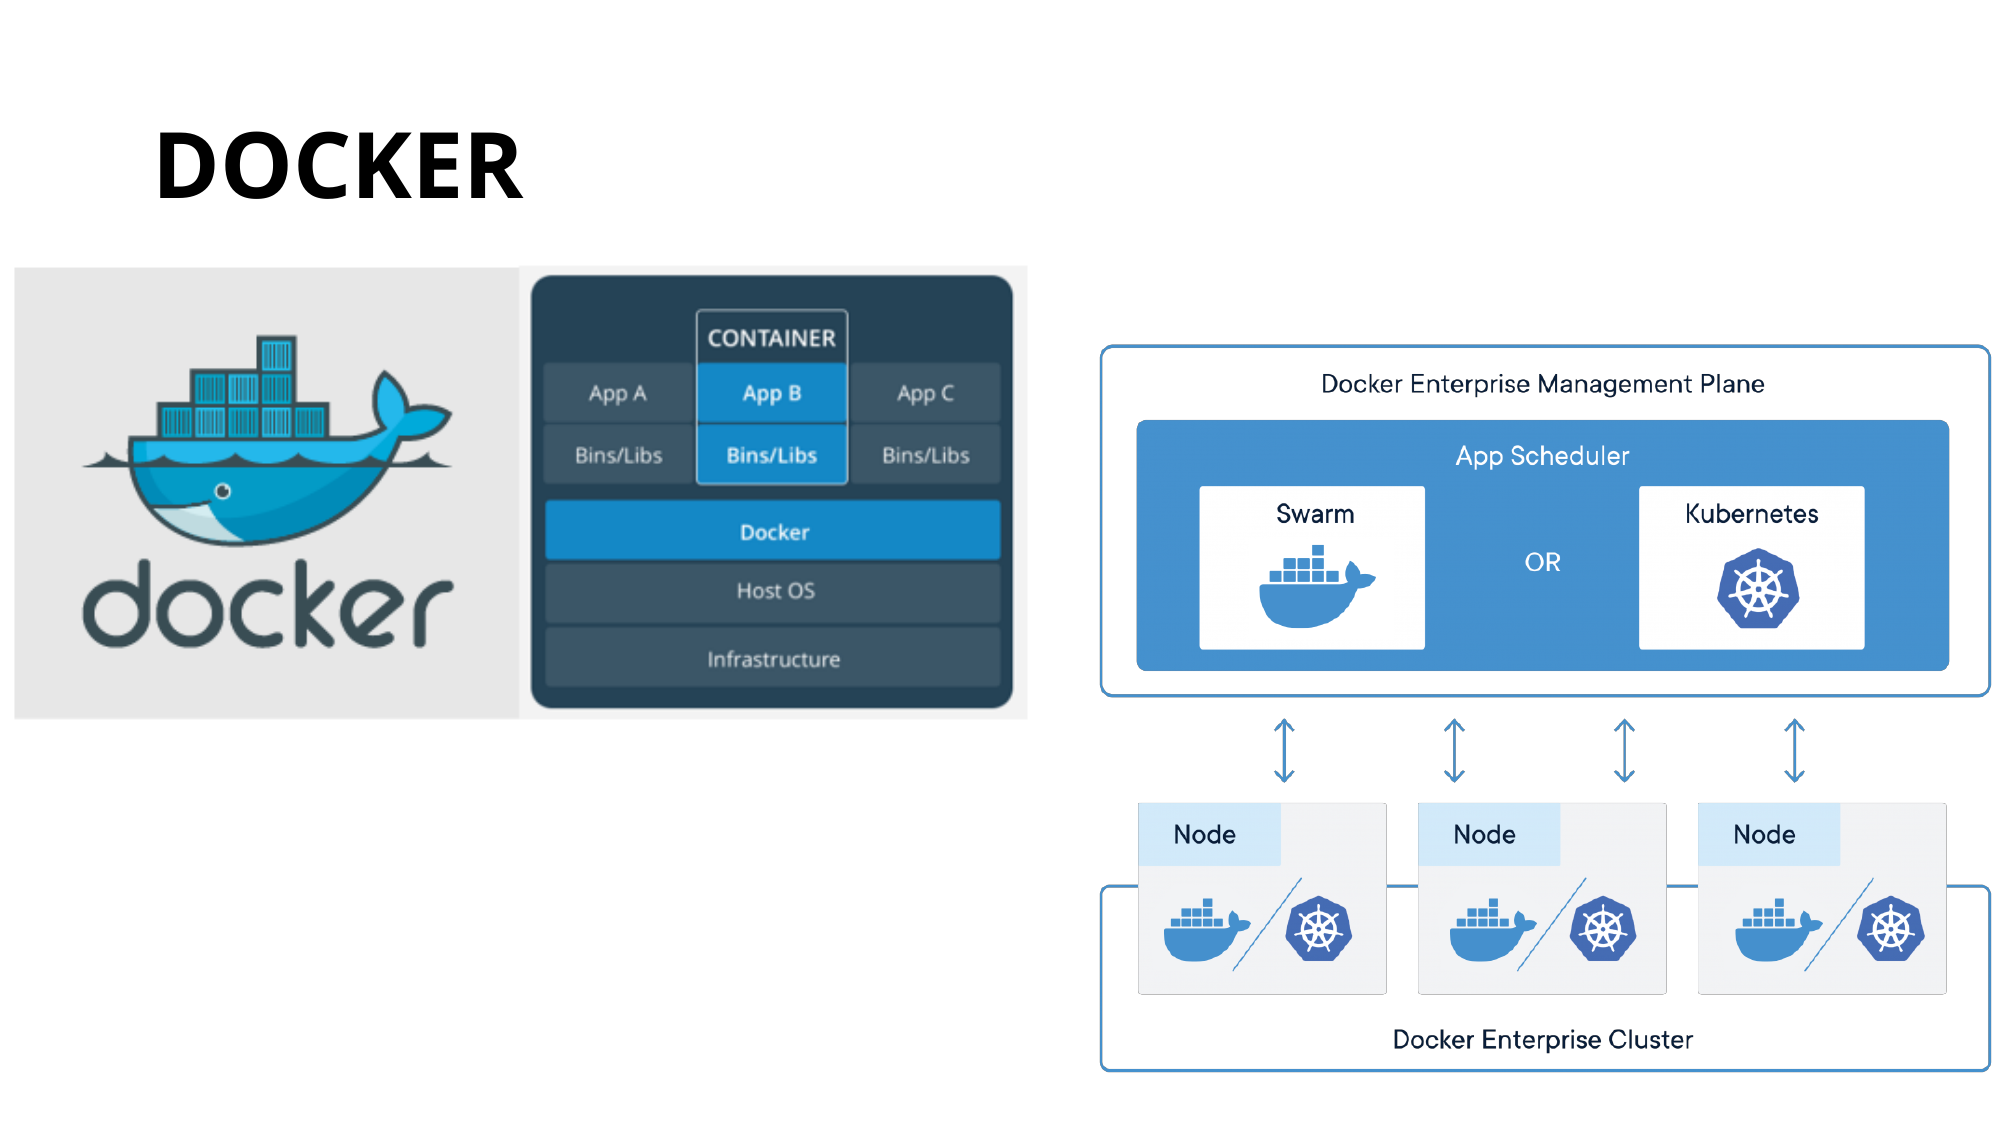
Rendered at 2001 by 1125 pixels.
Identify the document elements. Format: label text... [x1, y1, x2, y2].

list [1038, 291, 2000, 1125]
title DOCKER [137, 59, 1863, 278]
picture [0, 255, 1039, 729]
